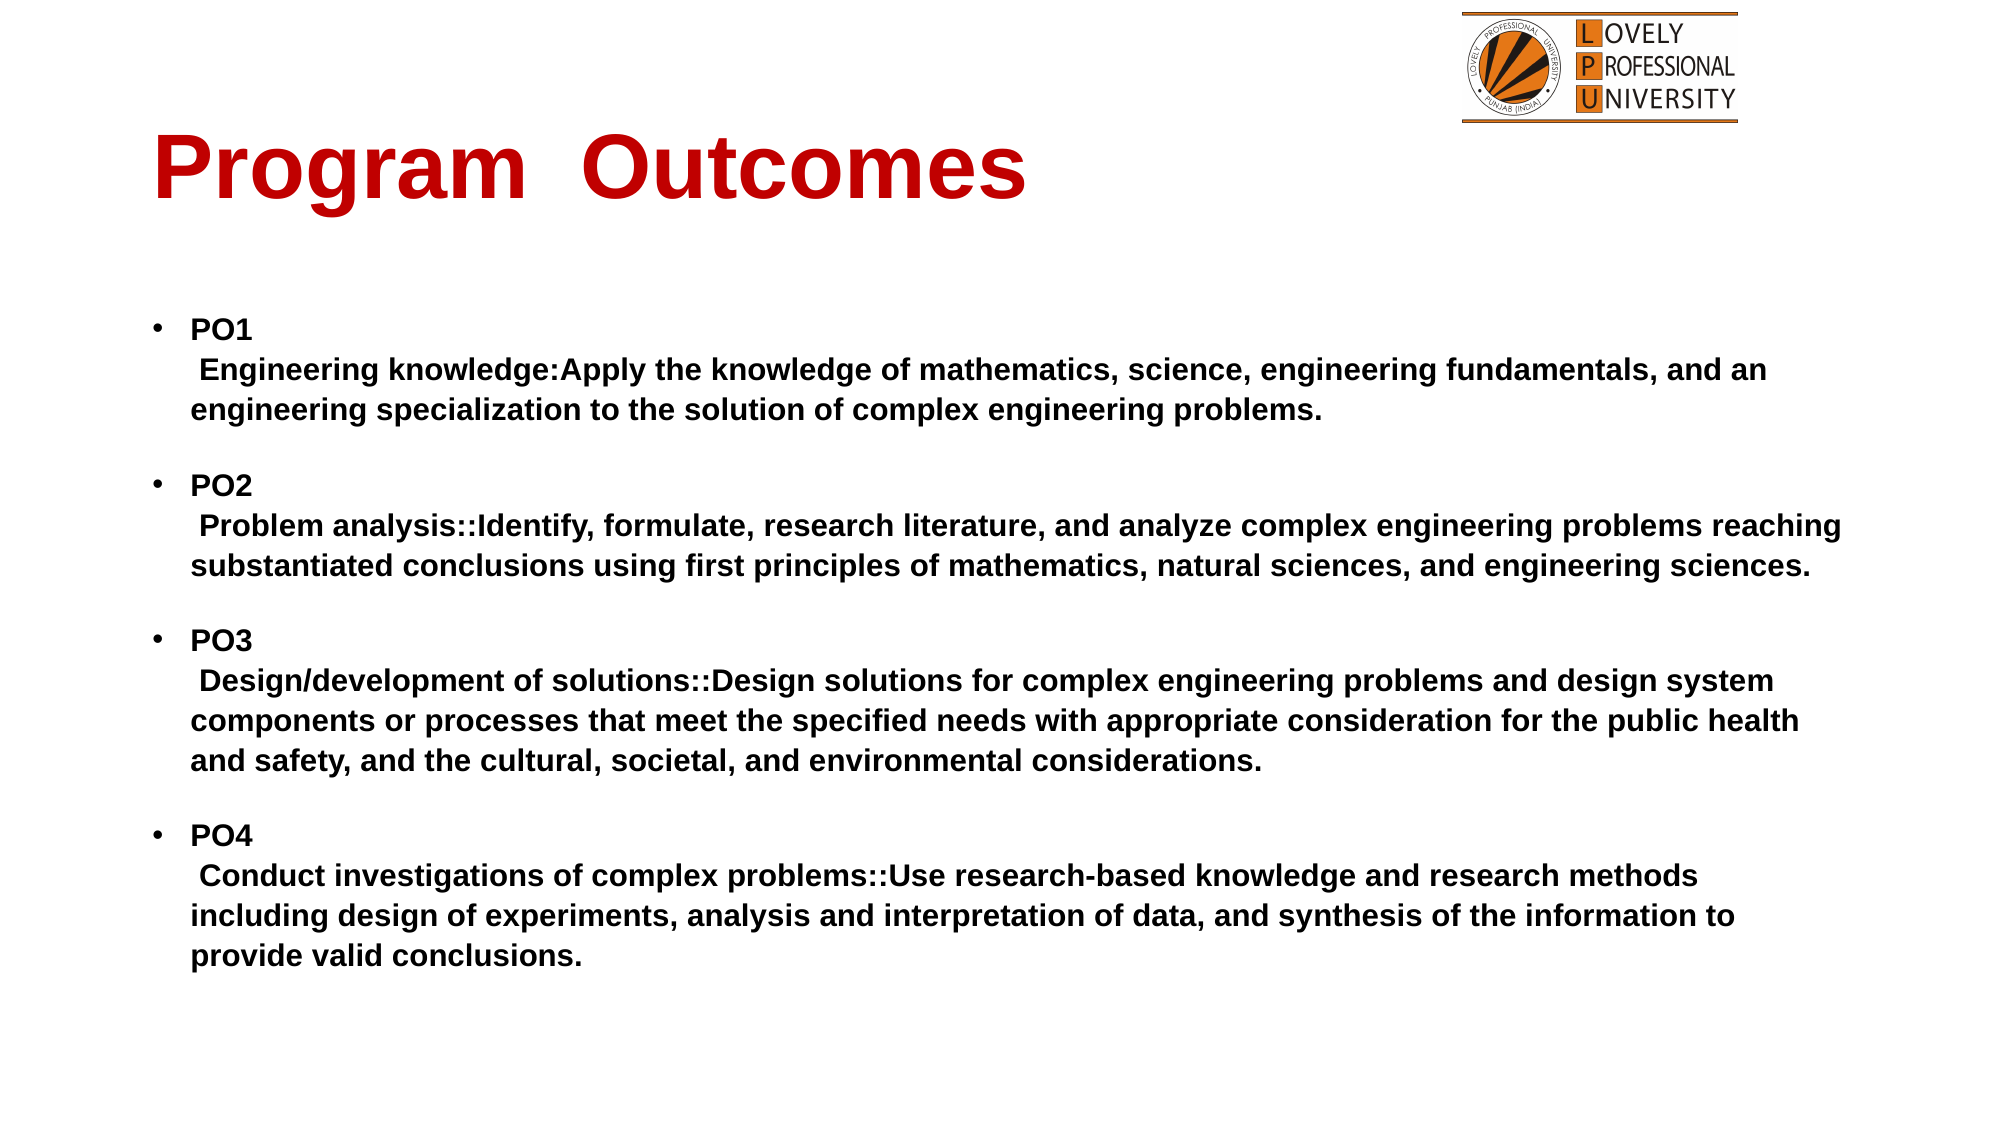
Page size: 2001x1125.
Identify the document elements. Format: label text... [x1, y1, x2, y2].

title Program Outcomes [137, 59, 1863, 278]
list PO1 Engineering knowledge:Apply the knowledge of mathematics, science, engineering fundamentals, and an engineering specialization to the solution of complex engineering problems. PO2 Problem analysis::Identify, formulate, research literature, and analyze complex engineering problems reaching substantiated conclusions using first principles of mathematics, natural sciences, and engineering sciences. PO3 Design/development of solutions::Design solutions for complex engineering problems and design system components or processes that meet the specified needs with appropriate consideration for the public health and safety, and the cultural, societal, and environmental considerations. PO4 Conduct investigations of complex problems::Use research-based knowledge and research methods including design of experiments, analysis and interpretation of data, and synthesis of the information to provide valid conclusions. [137, 299, 1863, 1014]
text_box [1462, 12, 1738, 123]
